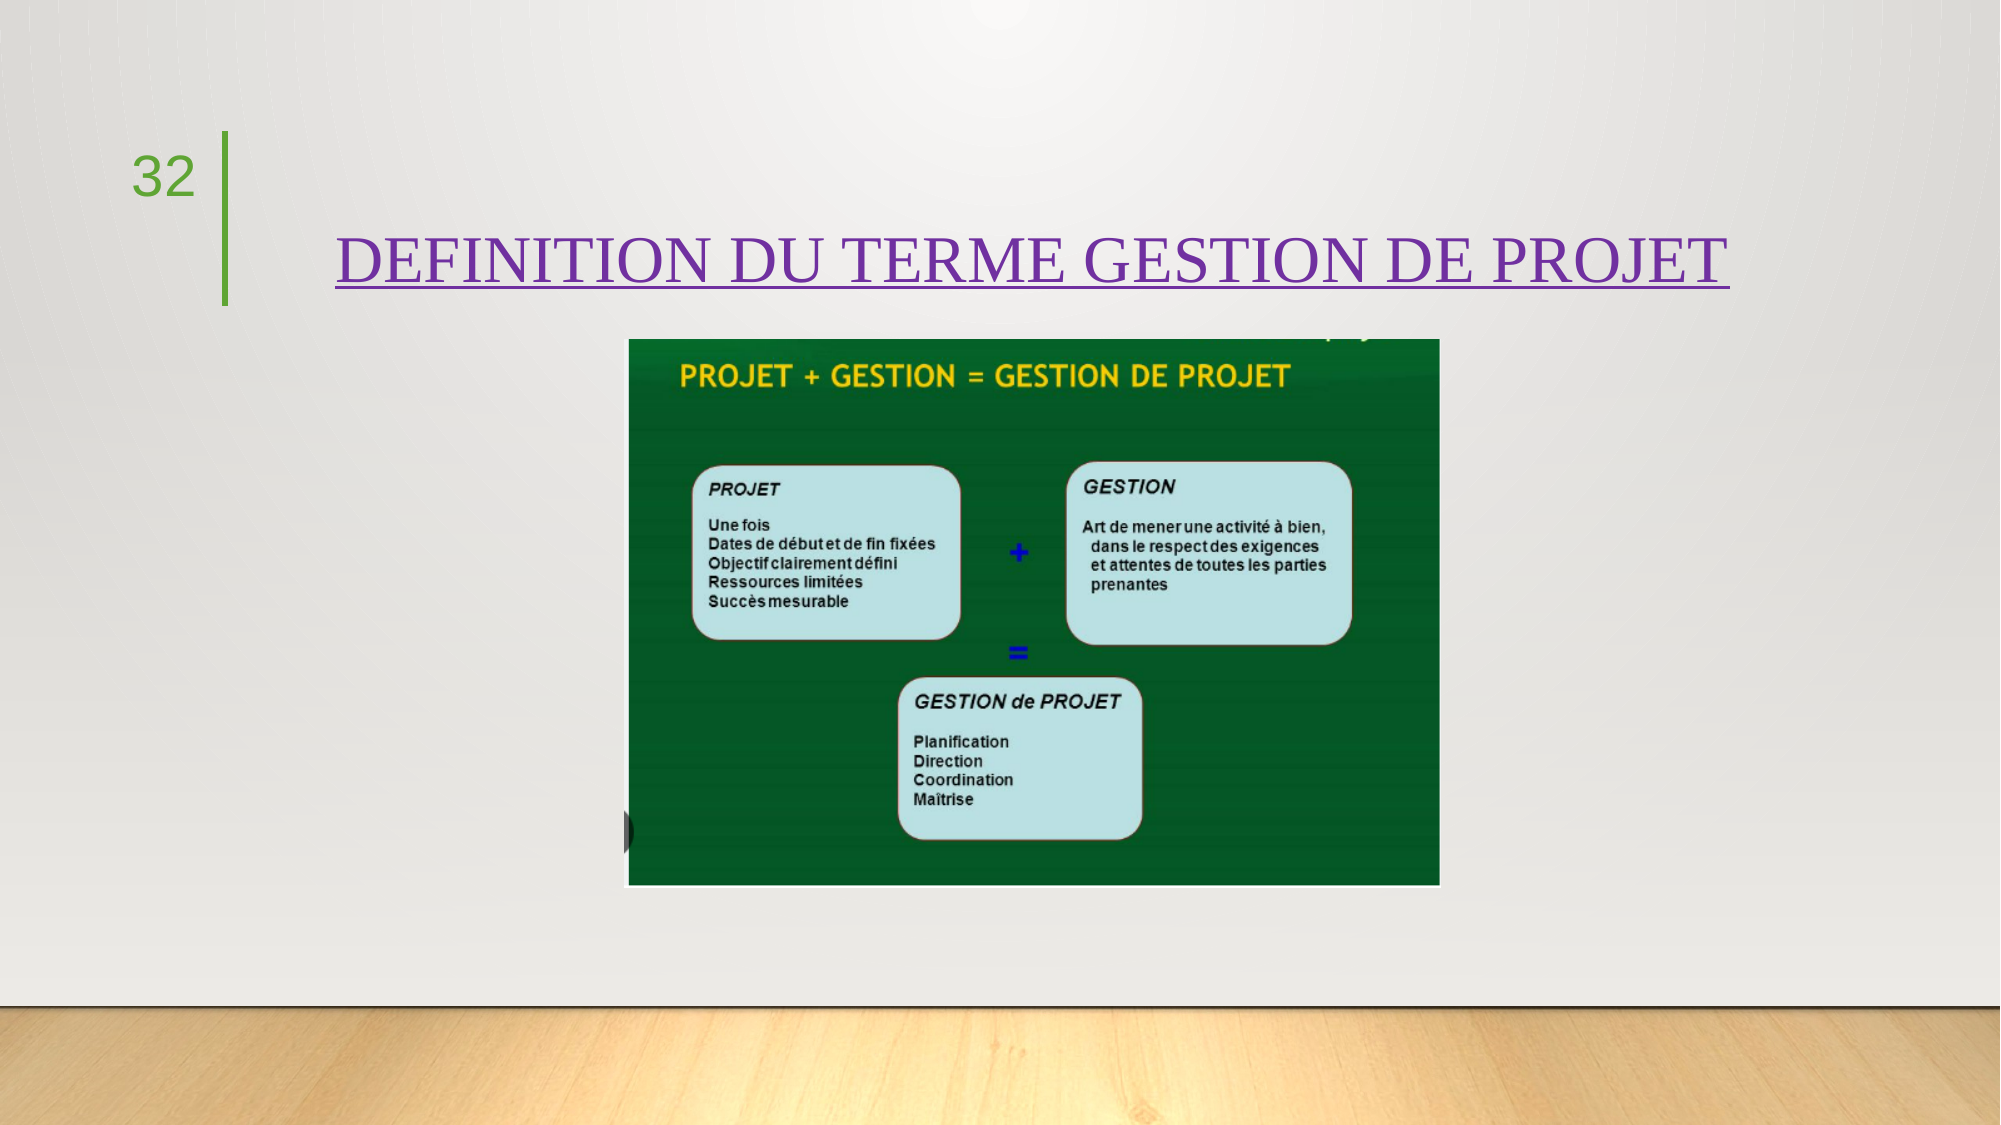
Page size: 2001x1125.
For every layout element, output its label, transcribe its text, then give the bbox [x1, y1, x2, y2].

picture [0, 1006, 2000, 1125]
slide_number 32 [78, 131, 212, 214]
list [624, 339, 1442, 888]
title DEFINITION DU TERME GESTION DE PROJET [251, 131, 1814, 305]
